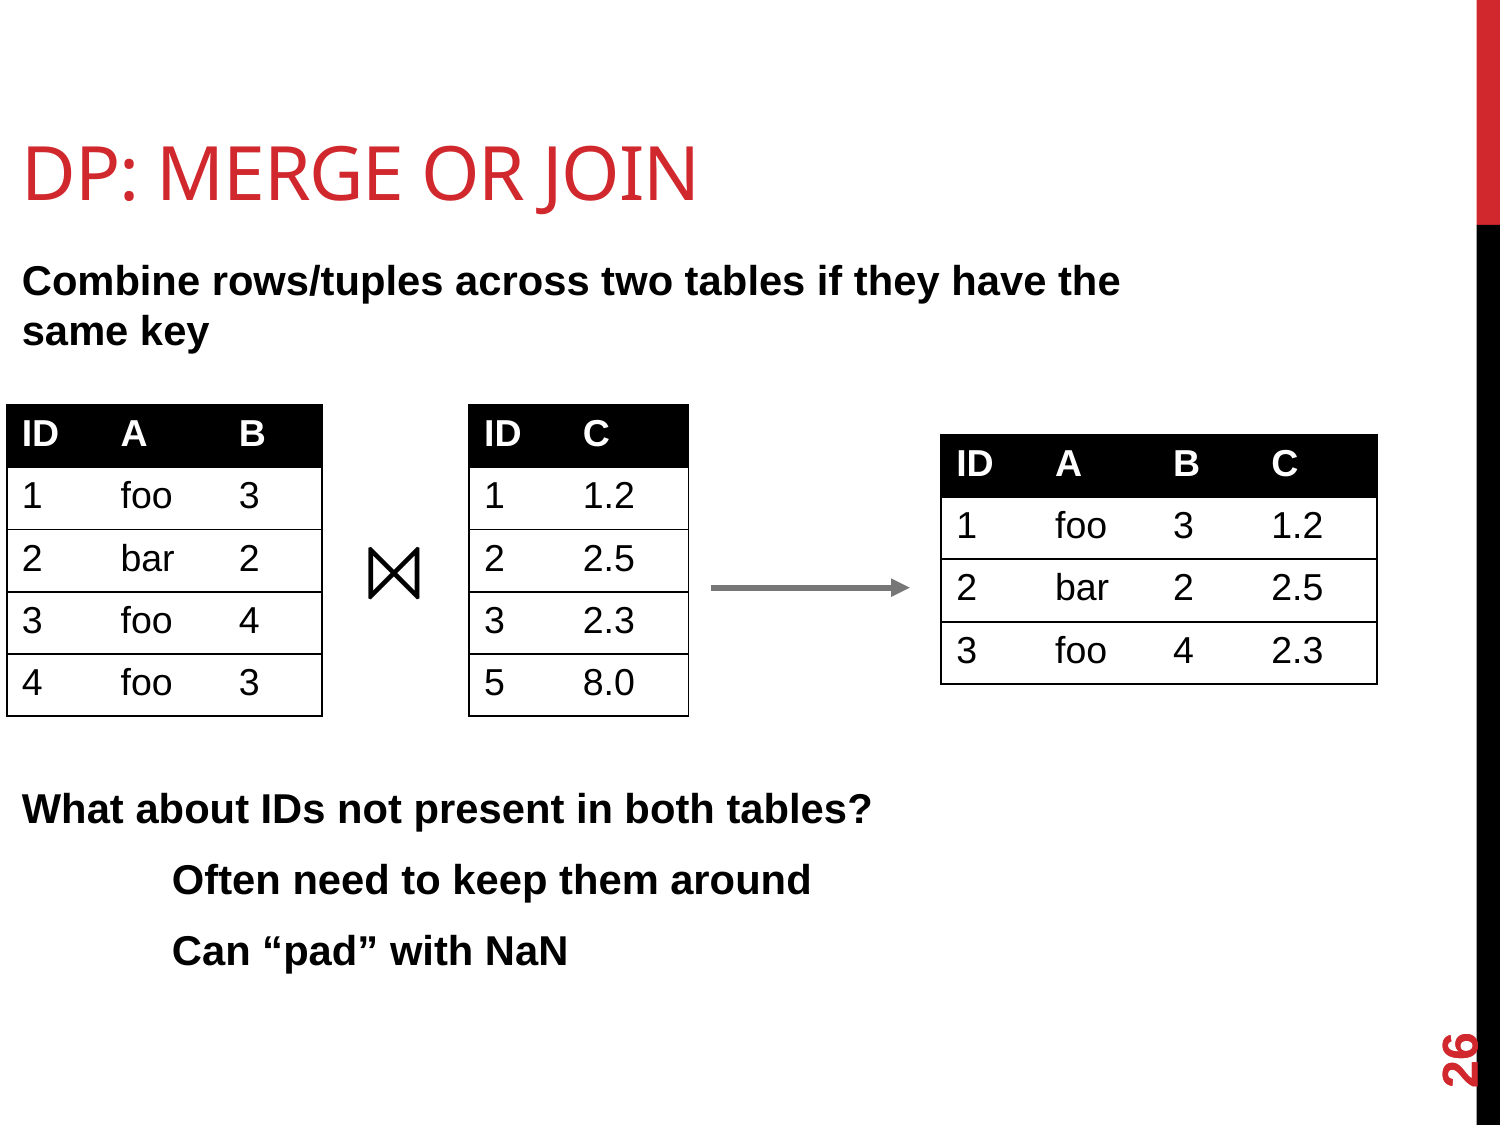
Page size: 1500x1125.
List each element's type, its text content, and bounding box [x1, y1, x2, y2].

table_header ID [8, 406, 106, 466]
text_box What about IDs not present in both tables? Often need to keep them around Can “pad” with NaN [6, 773, 1203, 1065]
table_cell 2.5 [568, 530, 688, 591]
table_cell 4 [1158, 623, 1256, 683]
table_cell bar [106, 530, 224, 591]
table_cell 2.3 [568, 593, 688, 653]
table_cell foo [106, 468, 224, 529]
table_header A [106, 406, 224, 466]
title DP: Merge or Join [6, 0, 1454, 223]
table_cell 2 [470, 530, 568, 591]
table_cell 1.2 [1256, 498, 1376, 558]
table_cell bar [1040, 560, 1158, 621]
text_box ⨝ [350, 521, 460, 616]
table_header A [1040, 436, 1158, 496]
table_cell 2 [942, 560, 1040, 621]
table_cell 2 [224, 530, 321, 591]
table_cell 1 [942, 498, 1040, 558]
table_cell foo [106, 593, 224, 653]
table_cell 2 [8, 530, 106, 591]
table_cell 3 [470, 593, 568, 653]
table_cell 2 [1158, 560, 1256, 621]
table_cell 1 [8, 468, 106, 529]
table_header ID [942, 436, 1040, 496]
table_cell 4 [224, 593, 321, 653]
text_box 26 [1427, 887, 1488, 1104]
table_cell 3 [224, 655, 321, 715]
table_cell foo [1040, 498, 1158, 558]
table_header ID [470, 406, 568, 466]
table_header C [568, 406, 688, 466]
table_header B [224, 406, 321, 466]
table_cell 3 [224, 468, 321, 529]
table_cell 3 [942, 623, 1040, 683]
list Combine rows/tuples across two tables if they have the same key [6, 246, 1203, 370]
table_cell 2.5 [1256, 560, 1376, 621]
table_cell 8.0 [568, 655, 688, 715]
table_cell 3 [8, 593, 106, 653]
table_cell 2.3 [1256, 623, 1376, 683]
table_cell 1.2 [568, 468, 688, 529]
table_cell foo [1040, 623, 1158, 683]
table_cell 1 [470, 468, 568, 529]
table_header B [1158, 436, 1256, 496]
table_cell 5 [470, 655, 568, 715]
table_cell foo [106, 655, 224, 715]
table_cell 3 [1158, 498, 1256, 558]
table_header C [1256, 436, 1376, 496]
table_cell 4 [8, 655, 106, 715]
